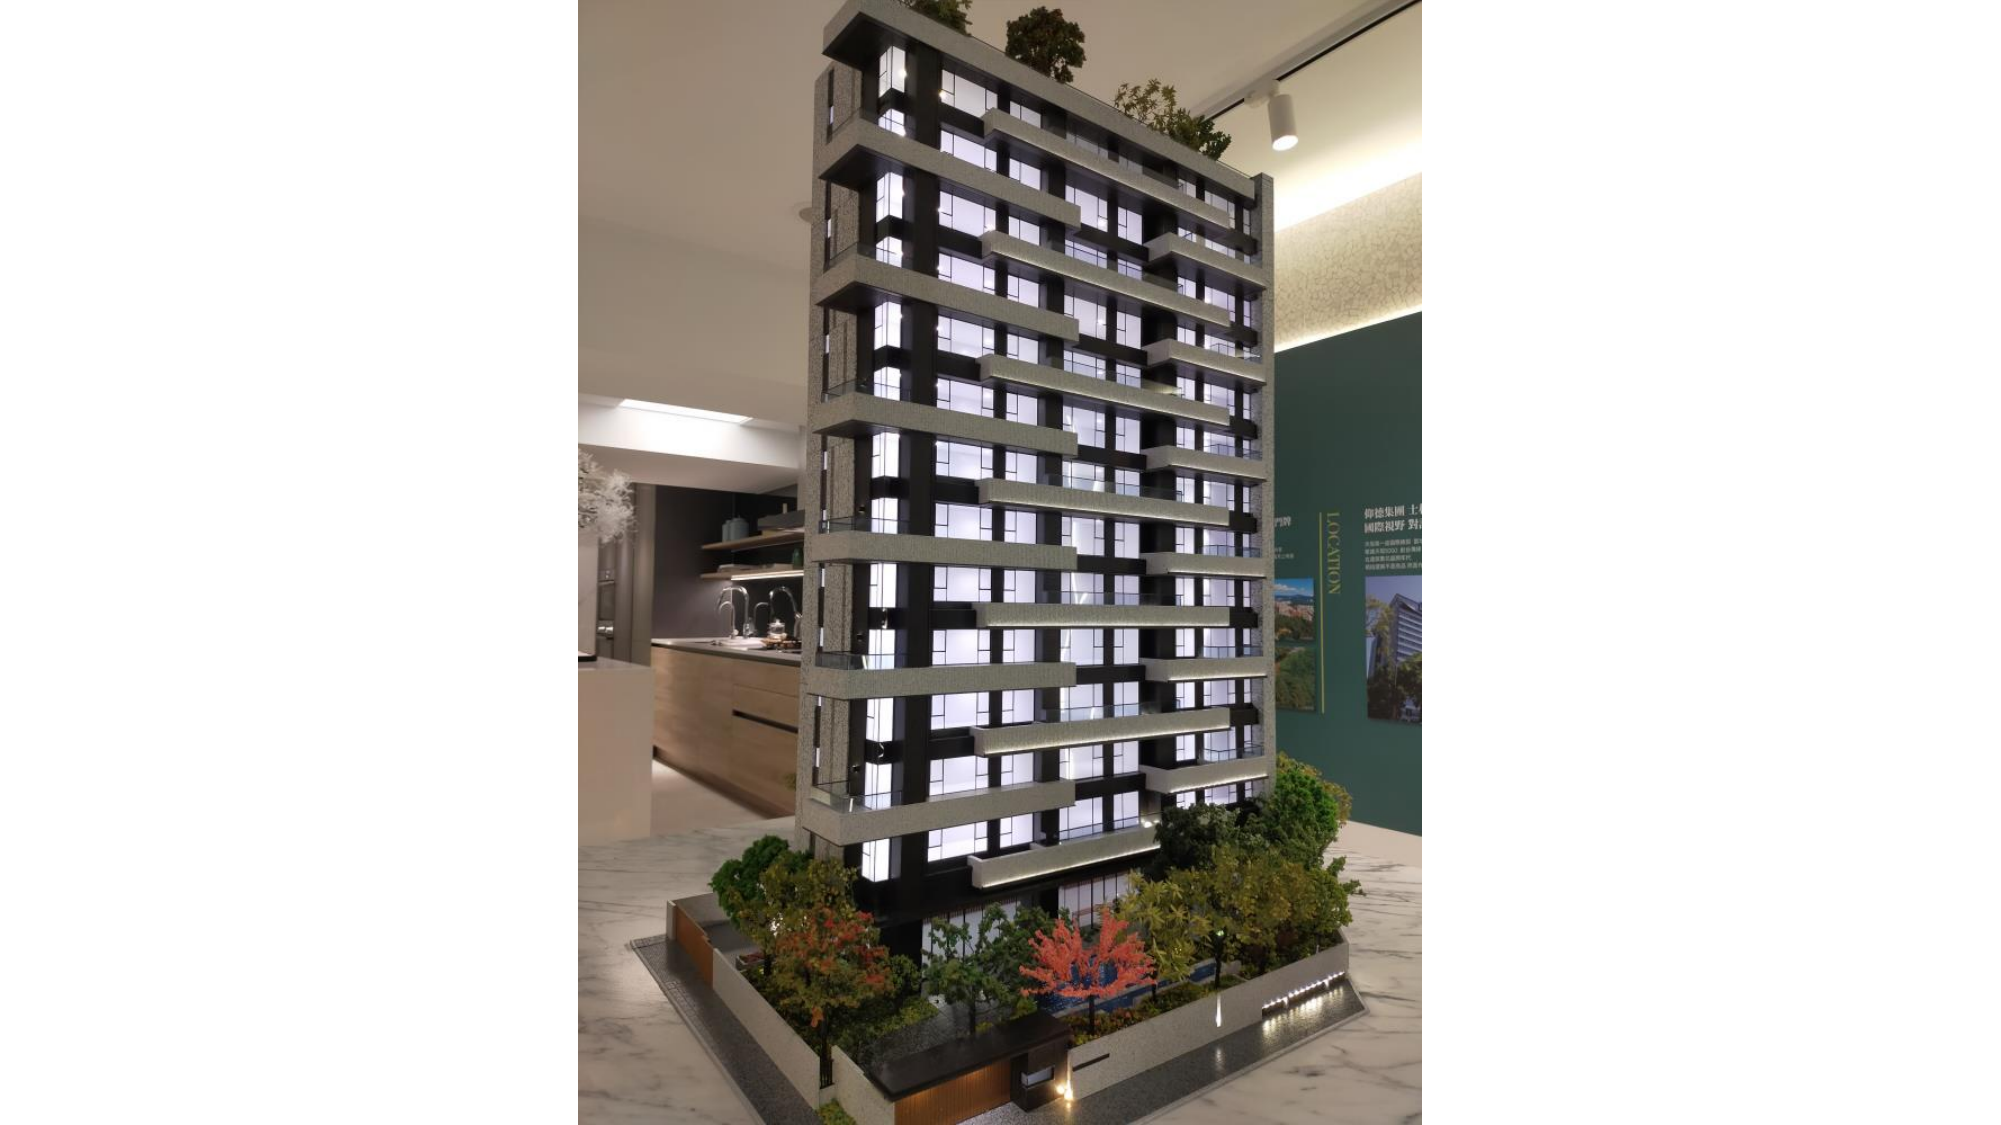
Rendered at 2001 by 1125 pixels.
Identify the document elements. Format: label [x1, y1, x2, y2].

picture [578, 0, 1422, 1125]
